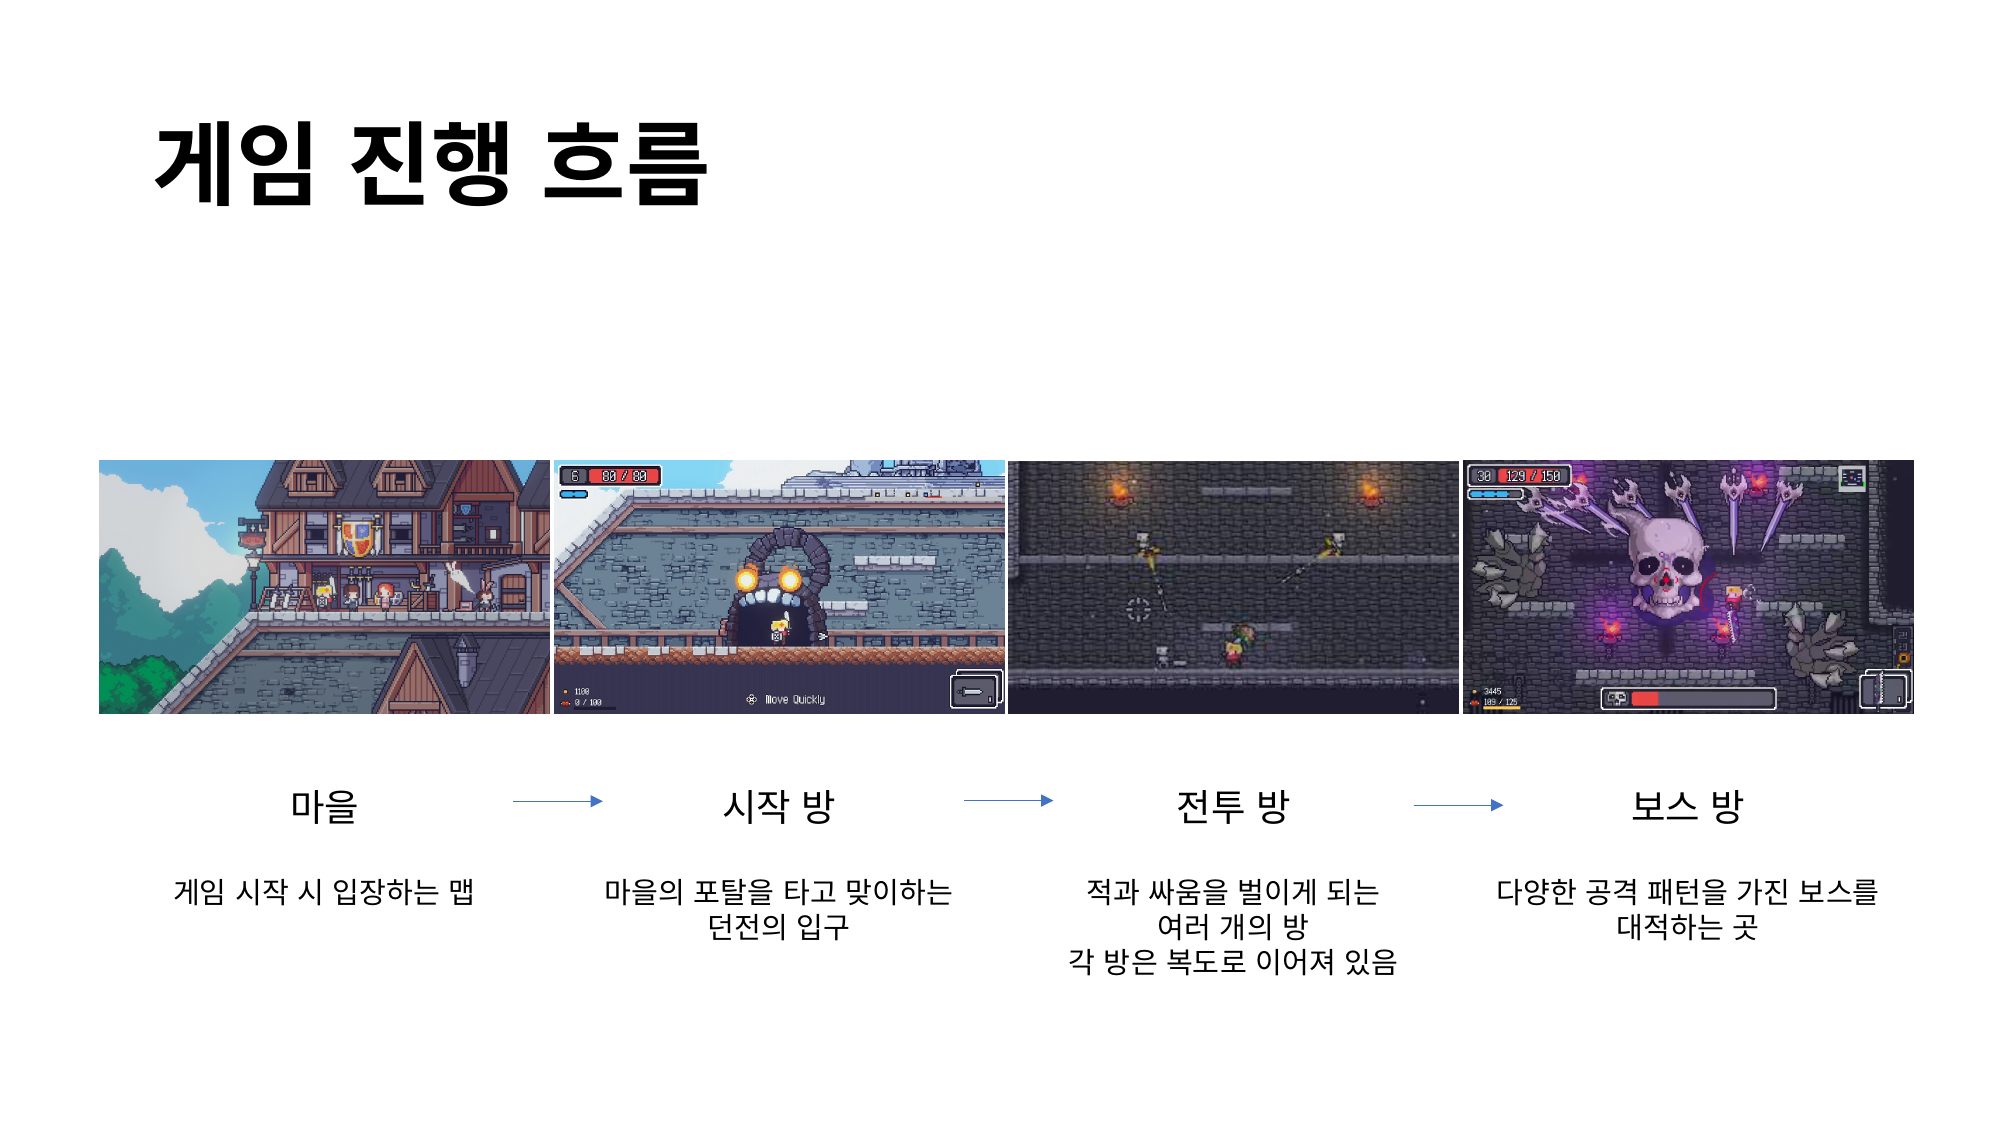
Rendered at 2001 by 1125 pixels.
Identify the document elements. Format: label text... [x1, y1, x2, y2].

picture [1008, 461, 1459, 714]
text_box 보스 방 다양한 공격 패턴을 가진 보스를 대적하는 곳 [1472, 776, 1904, 952]
text_box 마을 게임 시작 시 입장하는 맵 [108, 776, 541, 917]
text_box 시작 방 마을의 포탈을 타고 맞이하는 던전의 입구 [563, 776, 995, 952]
text_box 전투 방 적과 싸움을 벌이게 되는 여러 개의 방 각 방은 복도로 이어져 있음 [1017, 776, 1450, 987]
picture [99, 460, 550, 714]
picture [554, 460, 1005, 714]
picture [1463, 460, 1914, 714]
title 게임 진행 흐름 [137, 59, 1863, 278]
